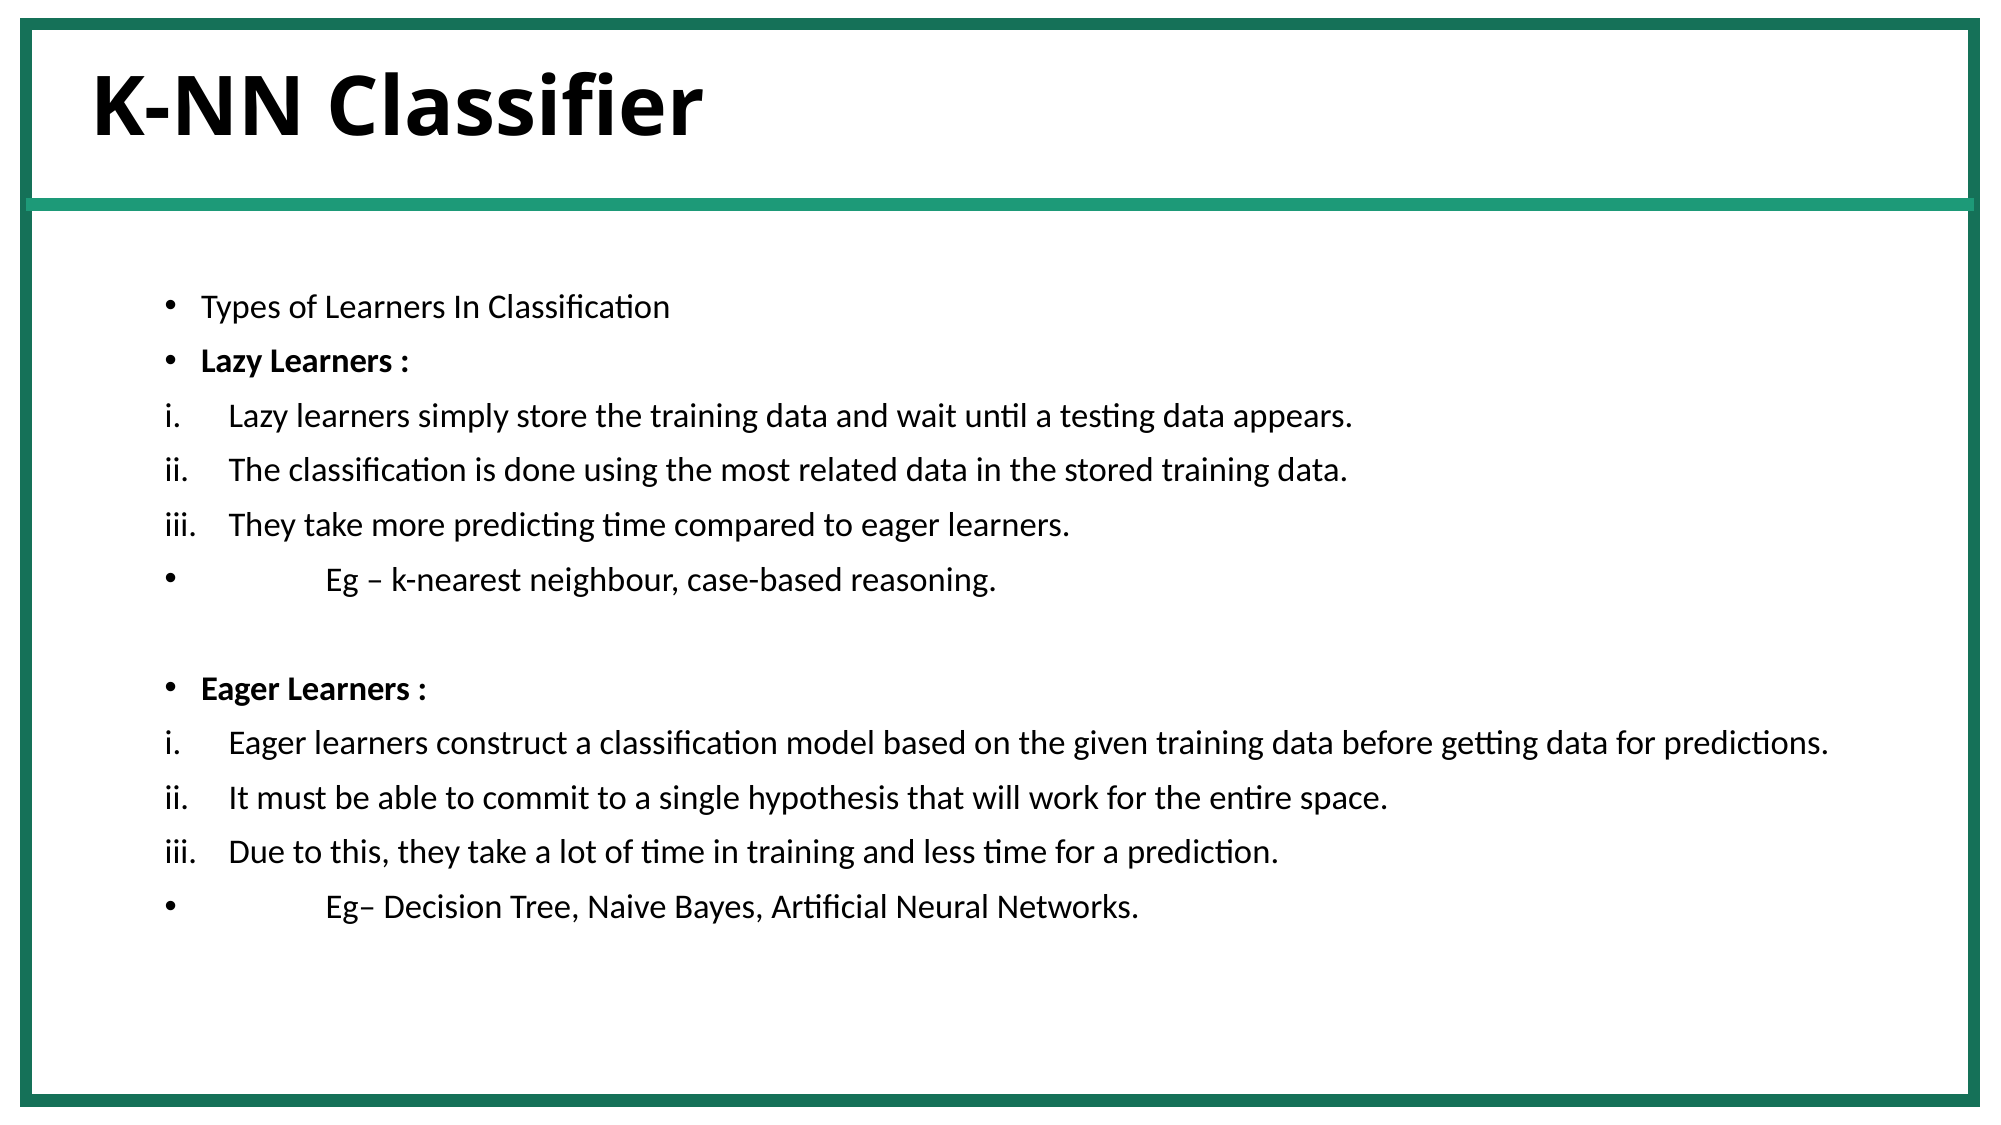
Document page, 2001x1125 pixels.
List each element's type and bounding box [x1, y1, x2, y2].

text_box [25, 23, 1975, 1102]
